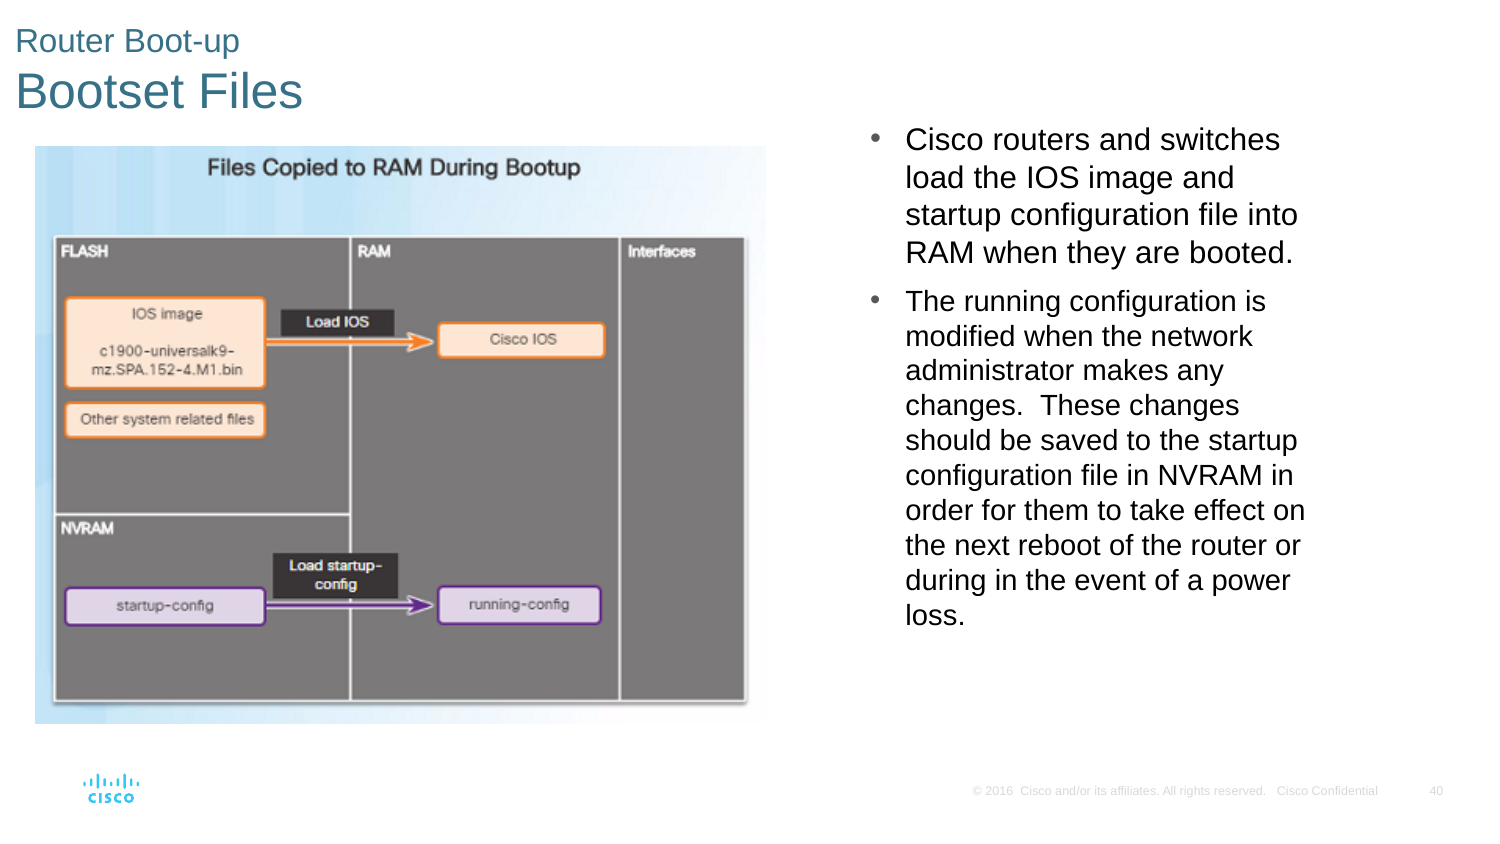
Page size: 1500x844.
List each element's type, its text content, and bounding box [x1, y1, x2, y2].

title Router Boot-up Bootset Files [0, 6, 870, 131]
picture [35, 146, 766, 724]
list Cisco routers and switches load the IOS image and startup configuration file into RAM when they are booted. The running configuration is modified when the network administrator makes any changes. These changes should be saved to the startup configuration file in NVRAM in order for them to take effect on the next reboot of the router or during in the event of a power loss. [831, 112, 1360, 710]
